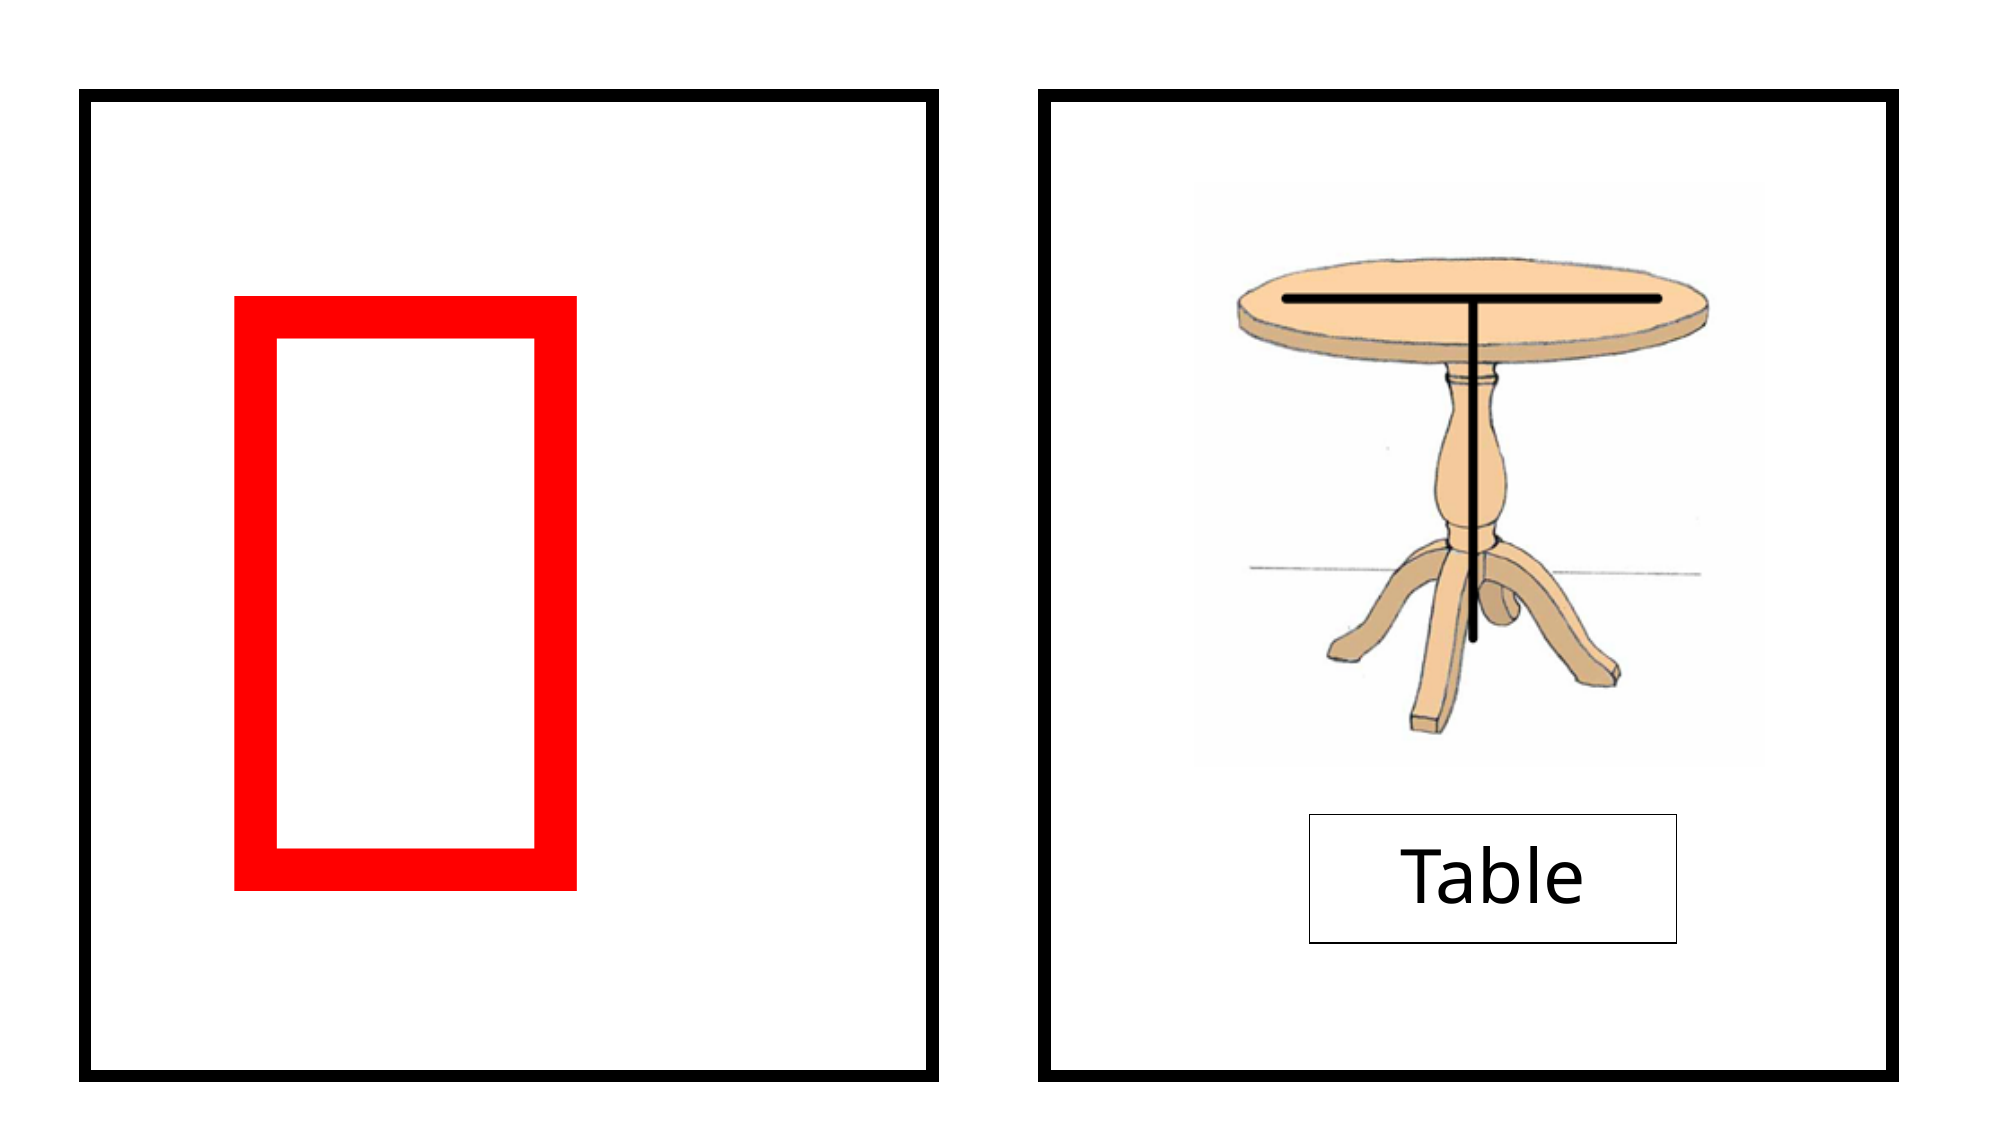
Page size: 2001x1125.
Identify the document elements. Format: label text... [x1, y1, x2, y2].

text_box  [141, 51, 1875, 1066]
text_box [84, 95, 934, 1077]
picture [1194, 182, 1765, 767]
text_box [1044, 95, 1893, 1077]
text_box Table [1309, 814, 1677, 943]
